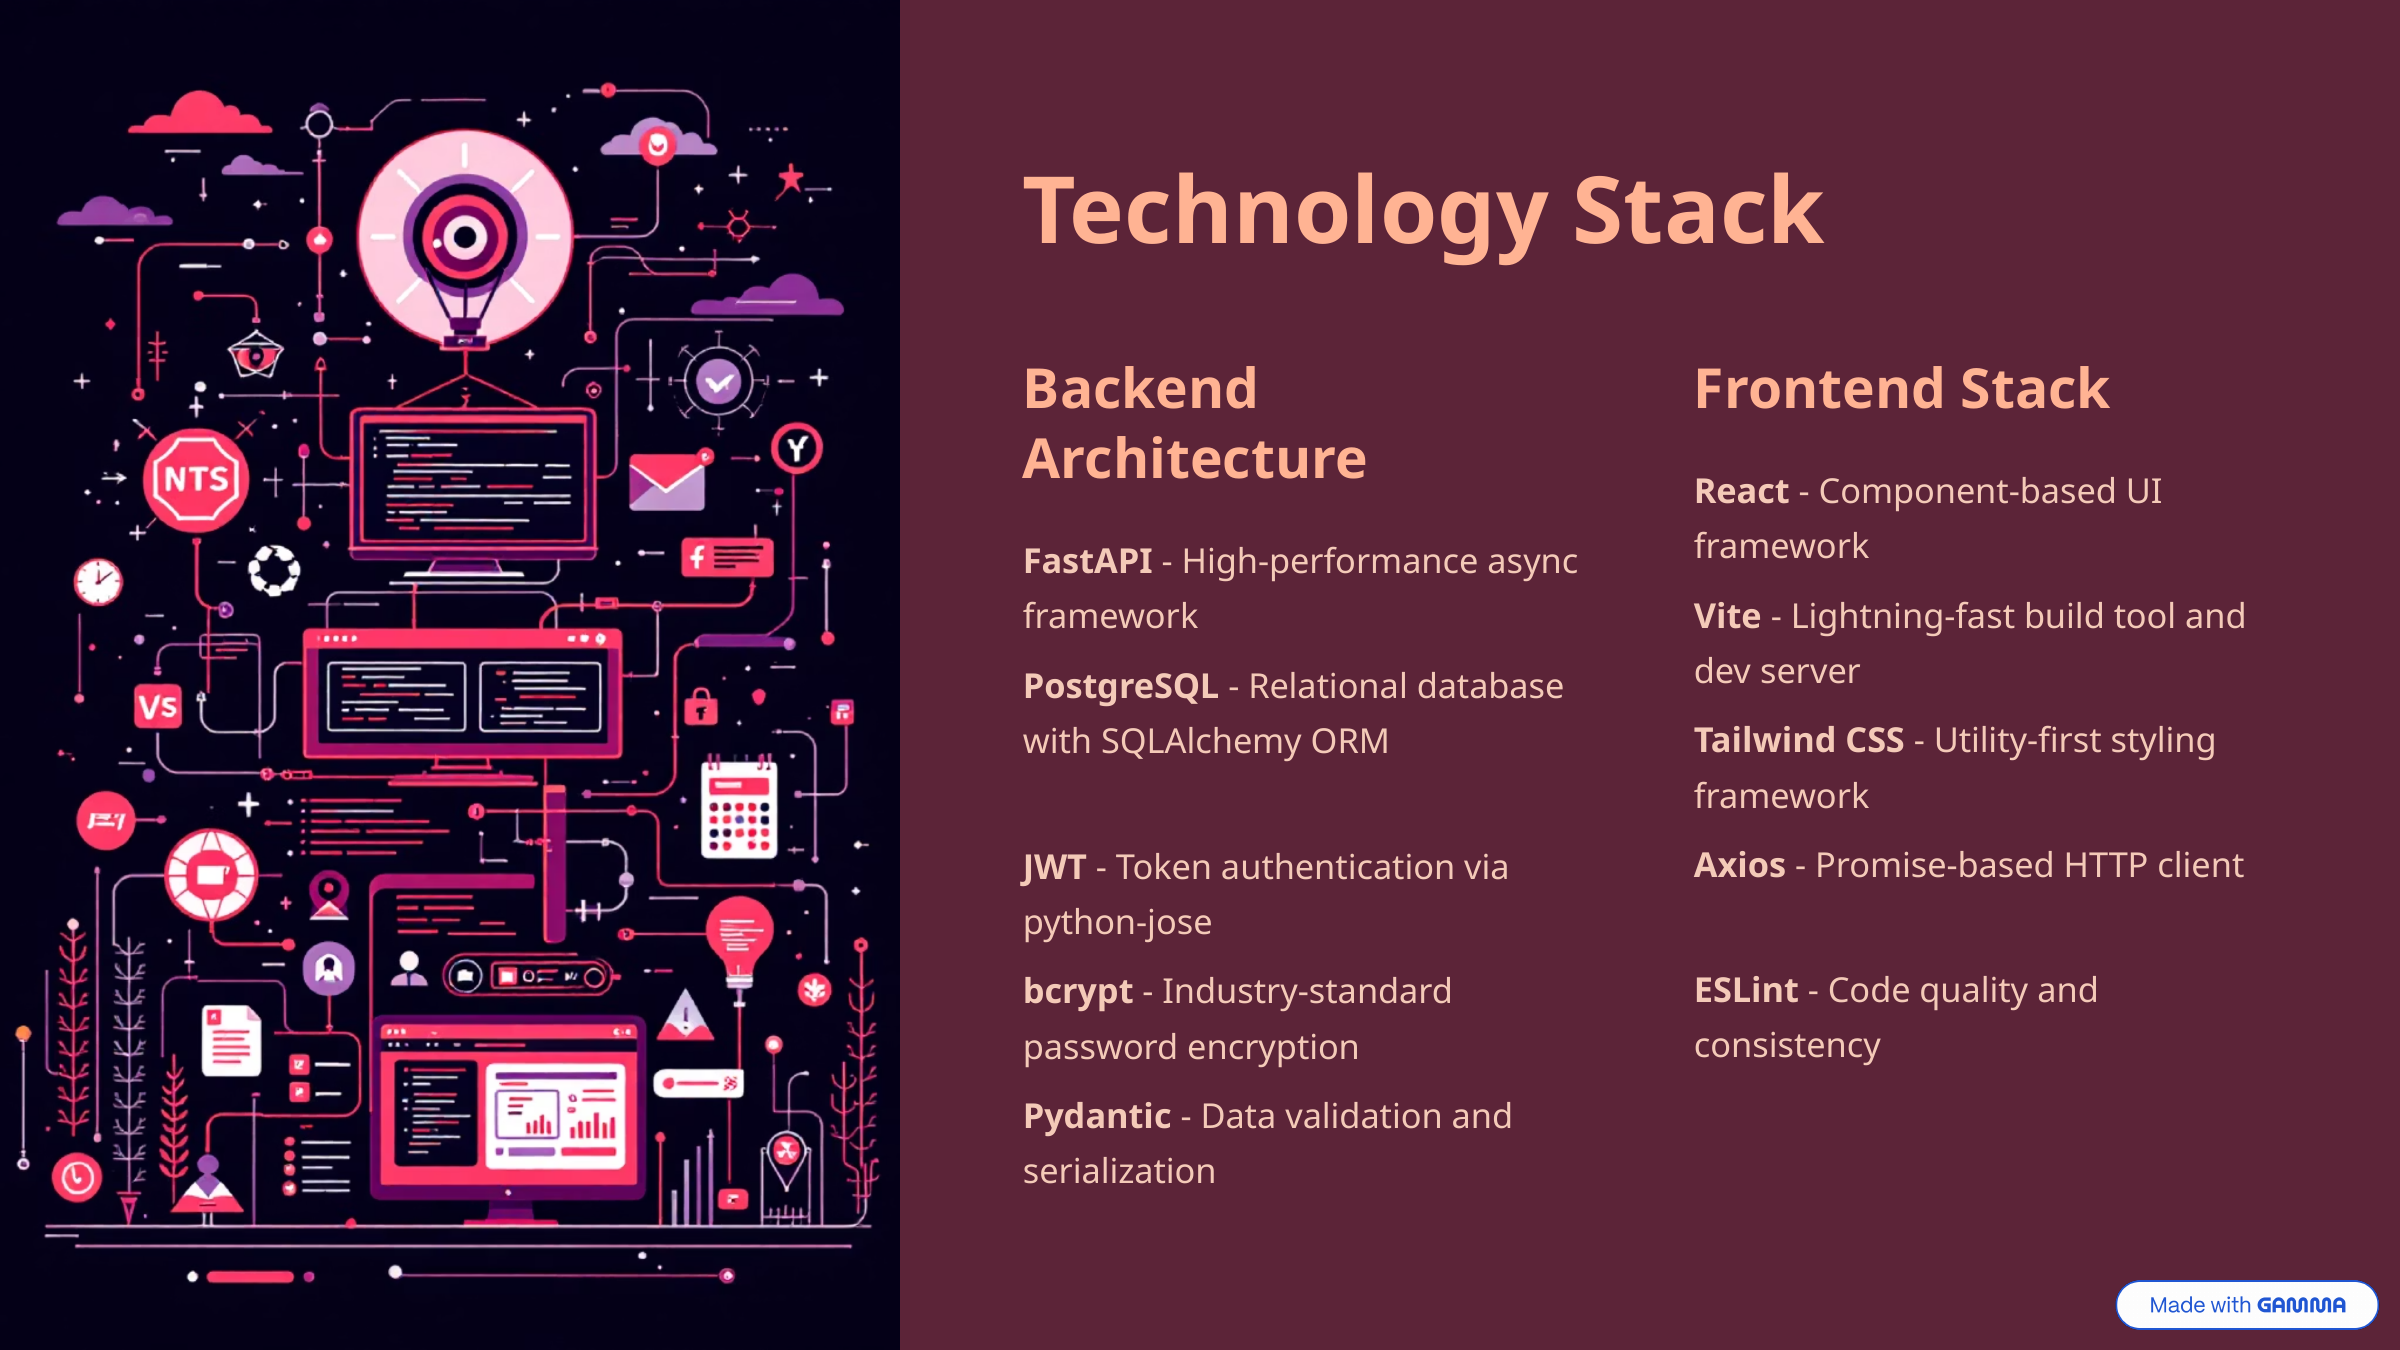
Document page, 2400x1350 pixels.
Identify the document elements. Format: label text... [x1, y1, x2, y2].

text_box Tailwind CSS - Utility-first styling framework [1694, 704, 2279, 817]
text_box Technology Stack [1022, 145, 1960, 263]
text_box ESLint - Code quality and consistency [1694, 953, 2279, 1067]
text_box FastAPI - High-performance async framework [1022, 525, 1608, 638]
text_box JWT - Token authentication via python-jose [1022, 830, 1608, 944]
text_box Pydantic - Data validation and serialization [1022, 1080, 1608, 1193]
picture [2106, 1271, 2389, 1339]
text_box PostgreSQL - Relational database with SQLAlchemy ORM [1022, 650, 1608, 819]
text_box Backend Architecture [1022, 349, 1608, 491]
picture [0, 0, 900, 1350]
text_box React - Component-based UI framework [1694, 455, 2279, 568]
text_box Frontend Stack [1694, 349, 2256, 421]
text_box Vite - Lightning-fast build tool and dev server [1694, 579, 2279, 693]
text_box bcrypt - Industry-standard password encryption [1022, 955, 1608, 1068]
text_box Axios - Promise-based HTTP client [1694, 829, 2279, 942]
